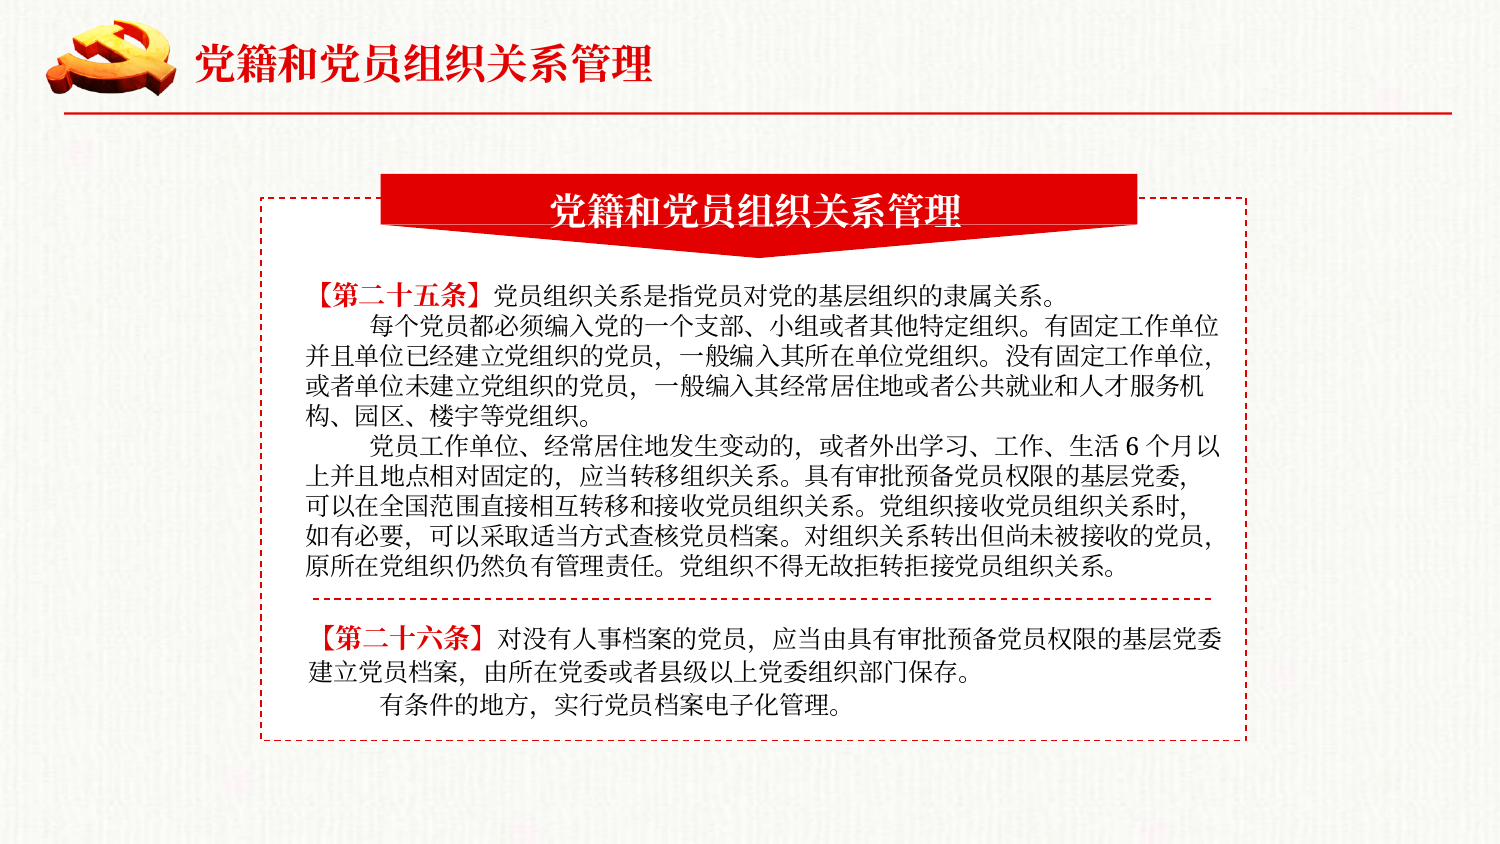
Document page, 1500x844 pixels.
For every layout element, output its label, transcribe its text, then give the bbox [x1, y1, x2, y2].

picture [0, 0, 1500, 844]
text_box 【第二十五条】党员组织关系是指党员对党的基层组织的隶属关系。 每个党员都必须编入党的一个支部、小组或者其他特定组织。有固定工作单位并且单位已经建立党组织的党员，一般编入其所在单位党组织。没有固定工作单位，或者单位未建立党组织的党员，一般编入其经常居住地或者公共就业和人才服务机构、园区、楼宇等党组织。 党员工作单位、经常居住地发生变动的，或者外出学习、工作、生活6个月以上并且地点相对固定的，应当转移组织关系。具有审批预备党员权限的基层党委，可以在全国范围直接相互转移和接收党员组织关系。党组织接收党员组织关系时，如有必要，可以采取适当方式查核党员档案。对组织关系转出但尚未被接收的党员，原所在党组织仍然负有管理责任。党组织不得无故拒转拒接党员组织关系。 [290, 270, 1237, 588]
text_box 党籍和党员组织关系管理 [183, 32, 786, 94]
text_box 【第二十六条】对没有人事档案的党员，应当由具有审批预备党员权限的基层党委建立党员档案，由所在党委或者县级以上党委组织部门保存。 有条件的地方，实行党员档案电子化管理。 [293, 610, 1240, 728]
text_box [380, 173, 1138, 259]
text_box [259, 196, 1248, 743]
